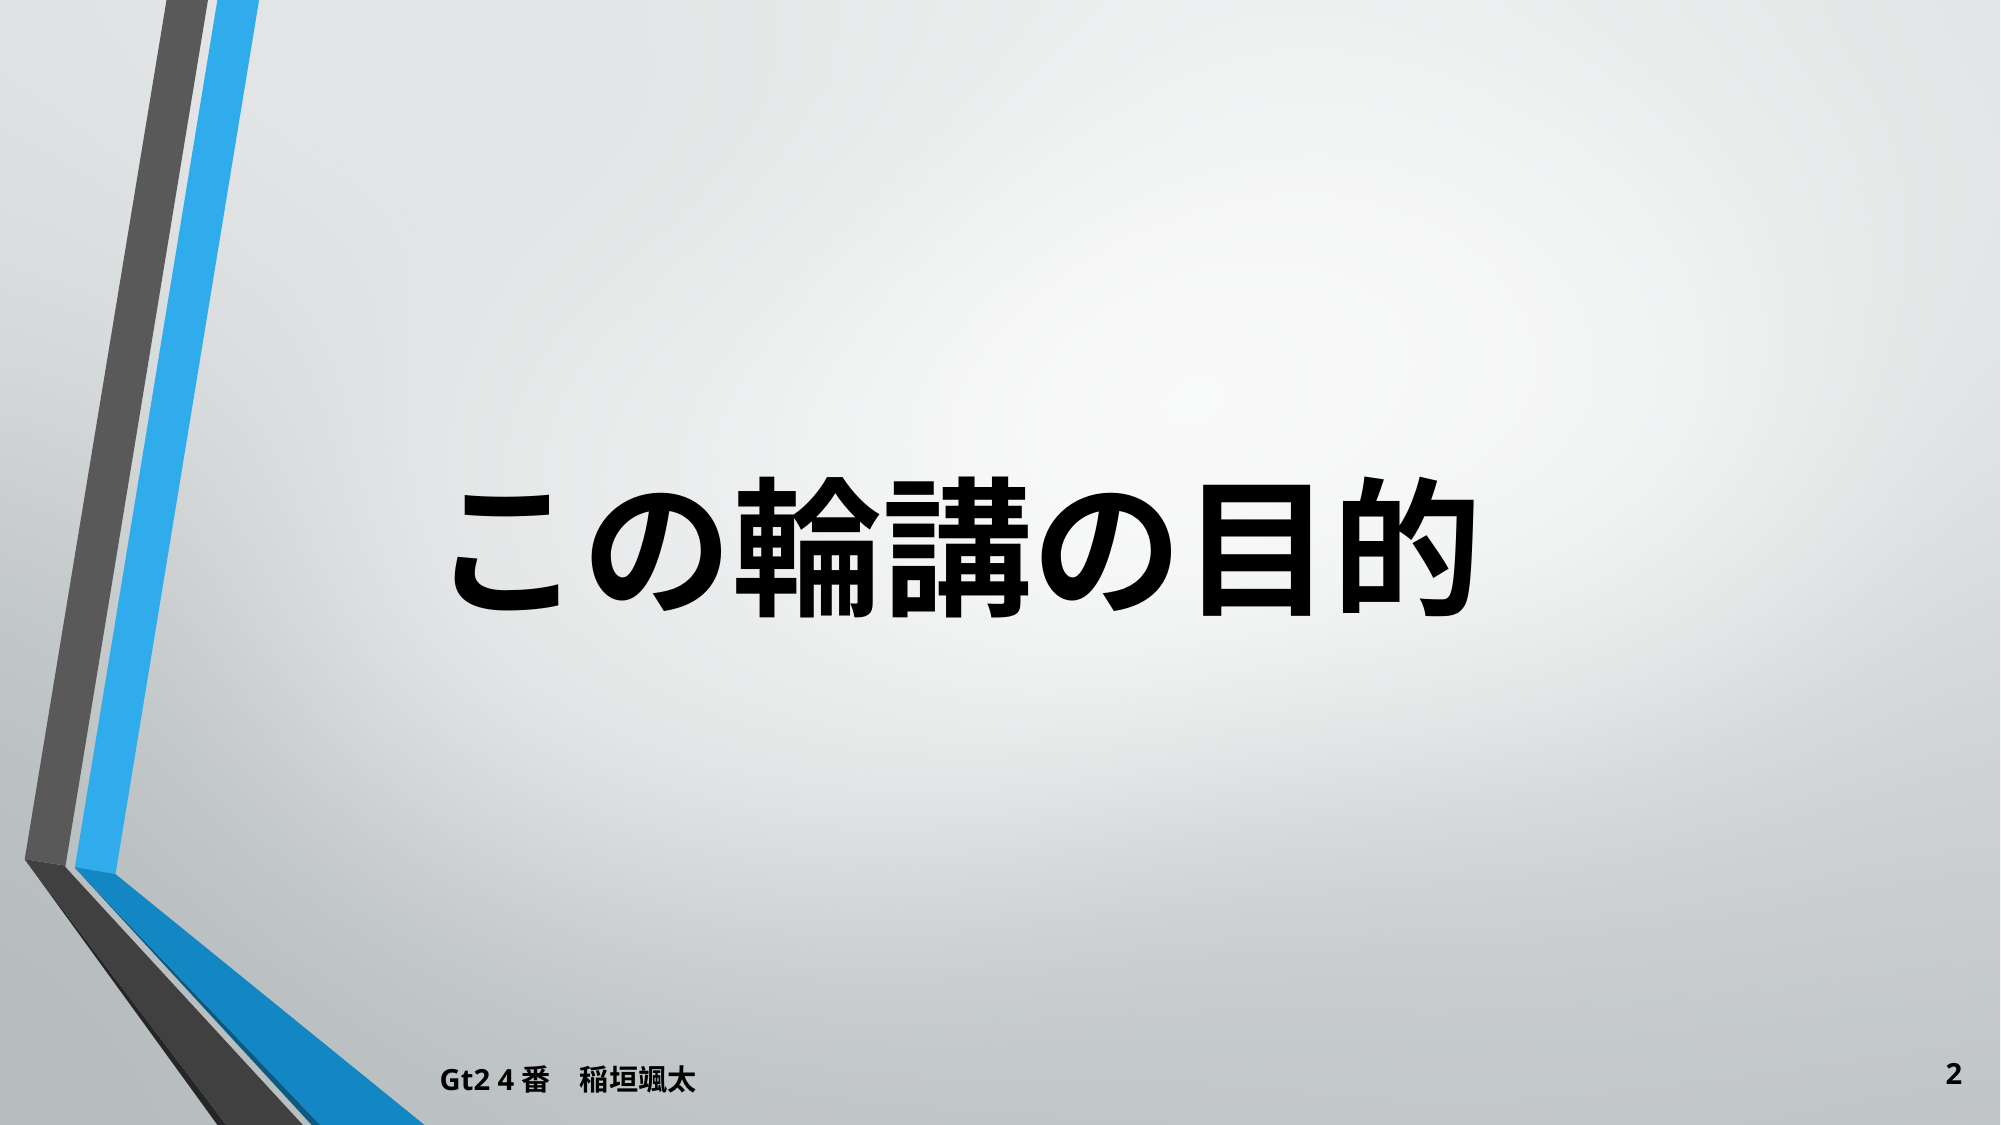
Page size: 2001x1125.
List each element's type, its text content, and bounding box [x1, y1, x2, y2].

footer Gt2 4番 稲垣颯太 [424, 1048, 1587, 1109]
slide_number 2 [1886, 1044, 1978, 1105]
title この輪講の目的 [266, 423, 1649, 666]
